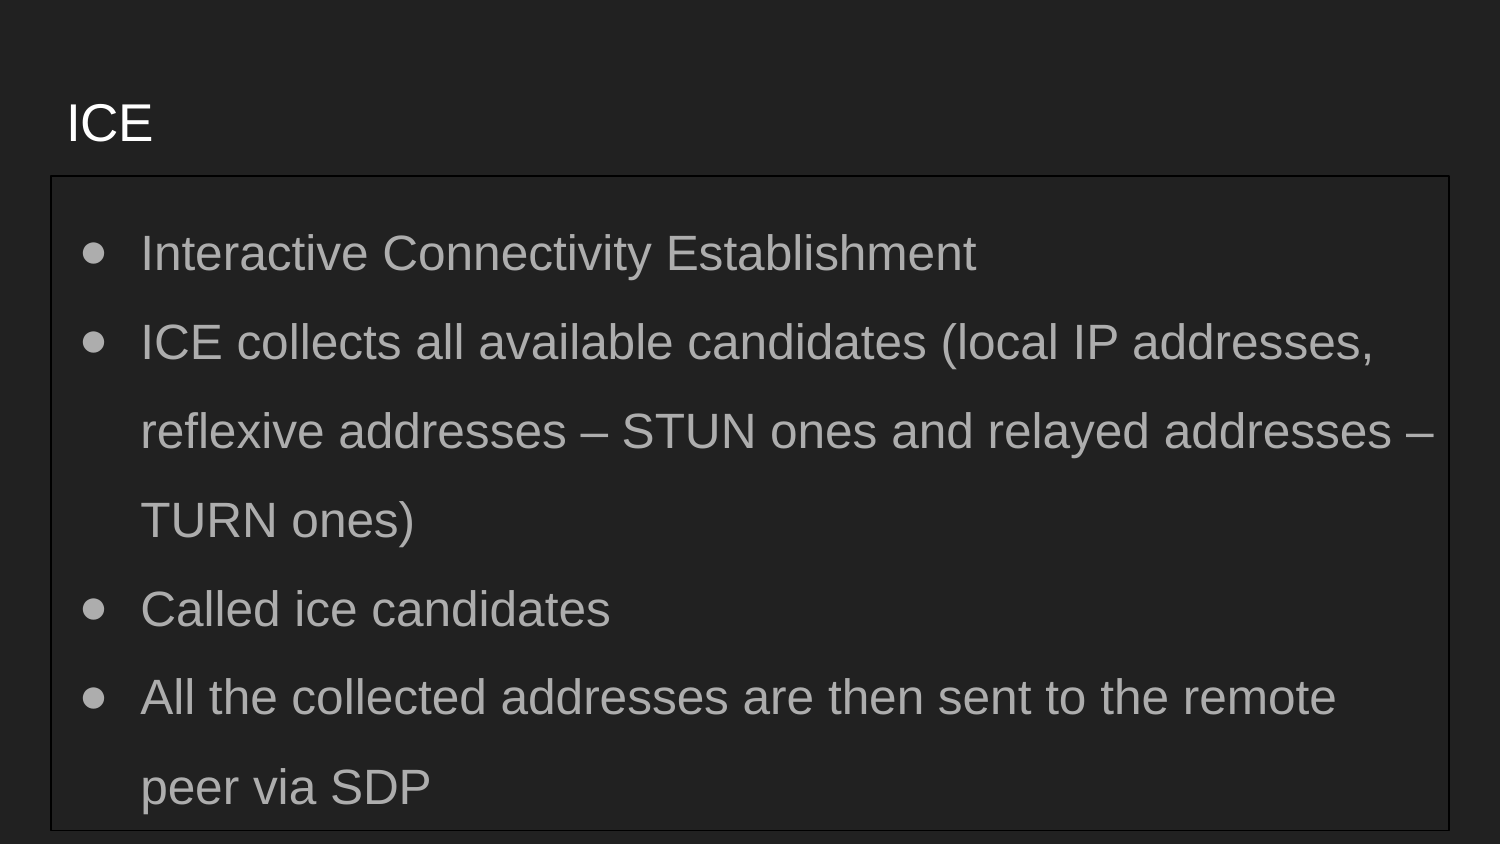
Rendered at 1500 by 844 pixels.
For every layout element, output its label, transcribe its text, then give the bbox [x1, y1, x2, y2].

title ICE [51, 72, 1449, 167]
list Interactive Connectivity Establishment ICE collects all available candidates (local IP addresses, reflexive addresses – STUN ones and relayed addresses – TURN ones) Called ice candidates All the collected addresses are then sent to the remote peer via SDP [51, 175, 1449, 831]
